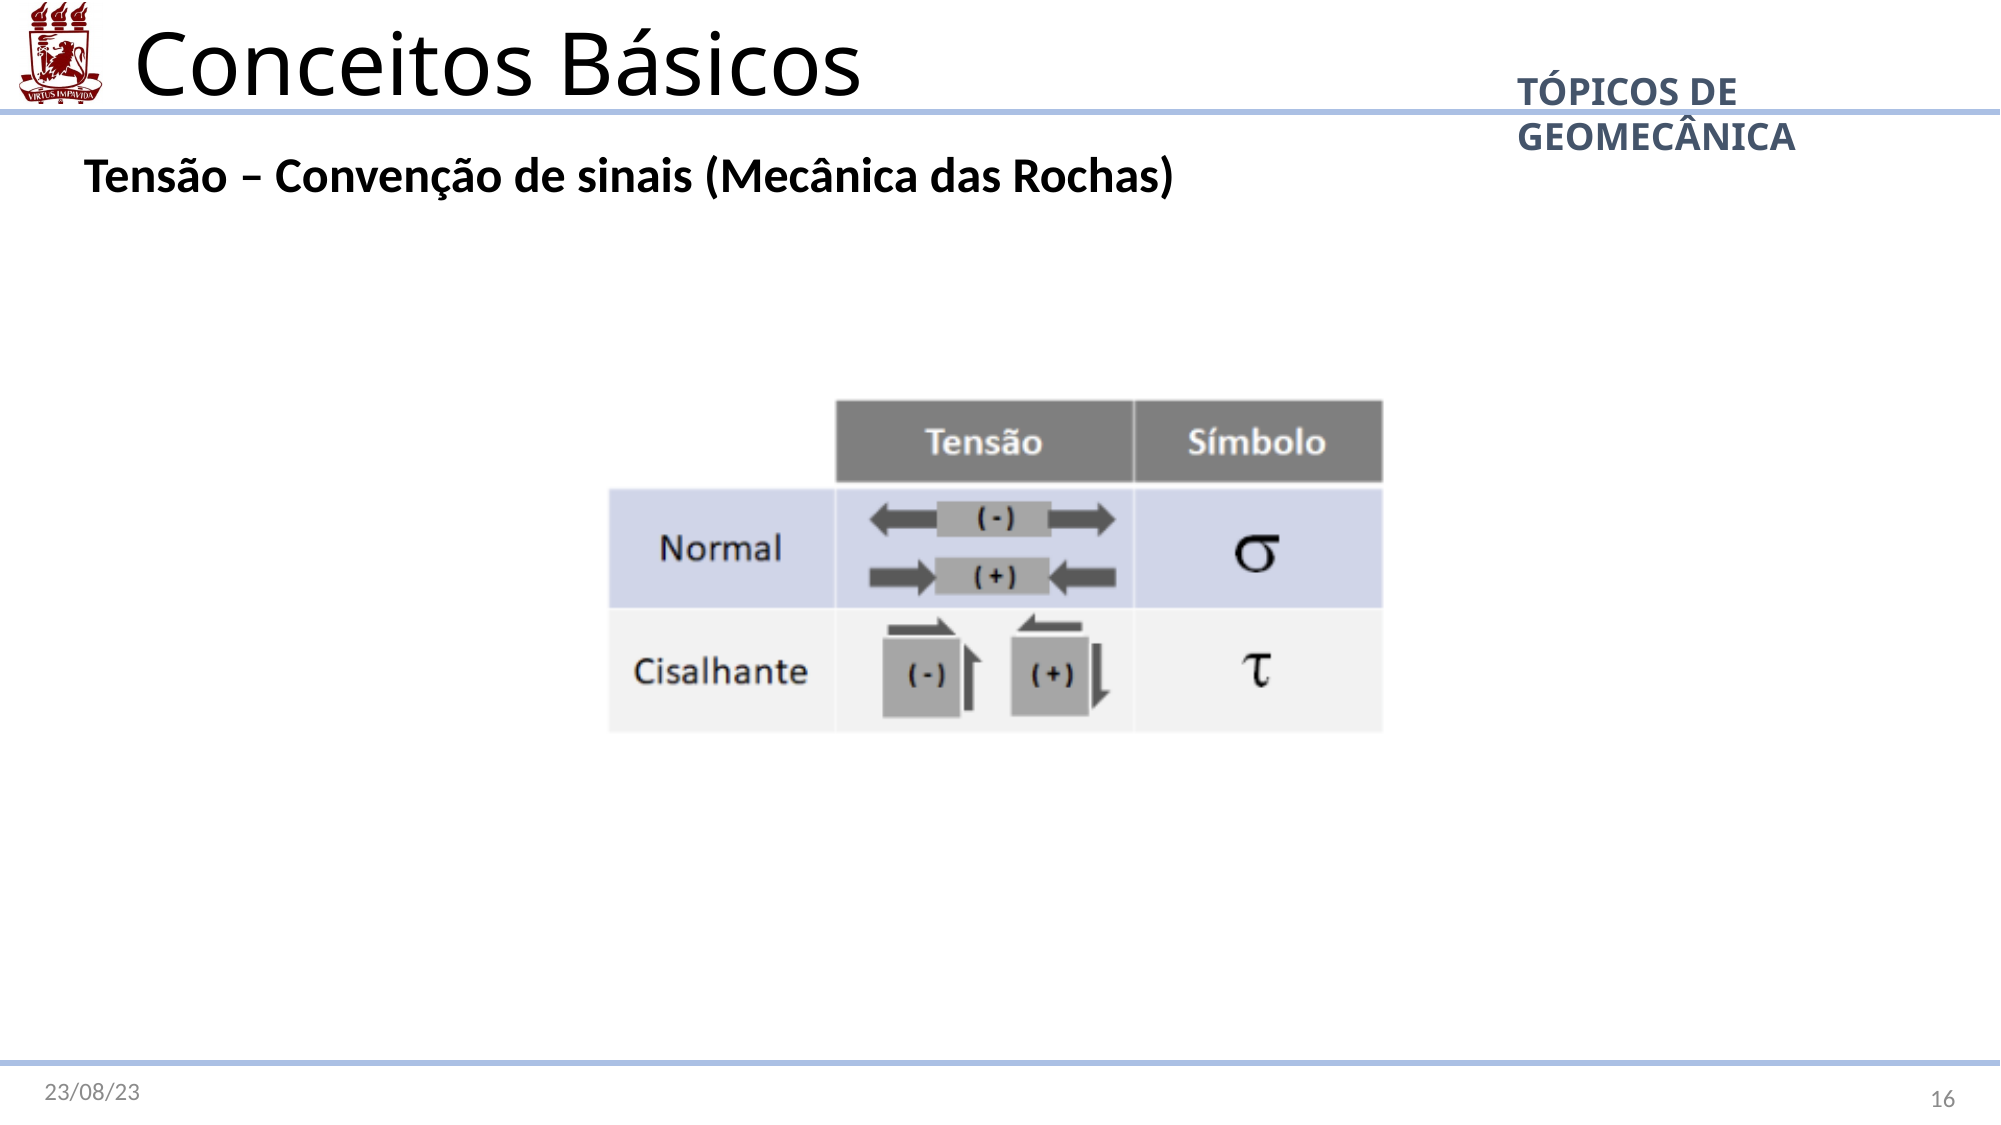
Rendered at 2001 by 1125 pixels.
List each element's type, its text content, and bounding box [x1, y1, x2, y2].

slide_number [29, 1062, 480, 1118]
picture [591, 364, 1409, 761]
text_box TÓPICOS DE GEOMECÂNICA [1502, 60, 2000, 165]
title Conceitos Básicos [118, 12, 1844, 122]
picture [19, 2, 103, 104]
slide_number 16 [1520, 1067, 1971, 1125]
text_box Tensão – Convenção de sinais (Mecânica das Rochas) [69, 134, 1330, 210]
